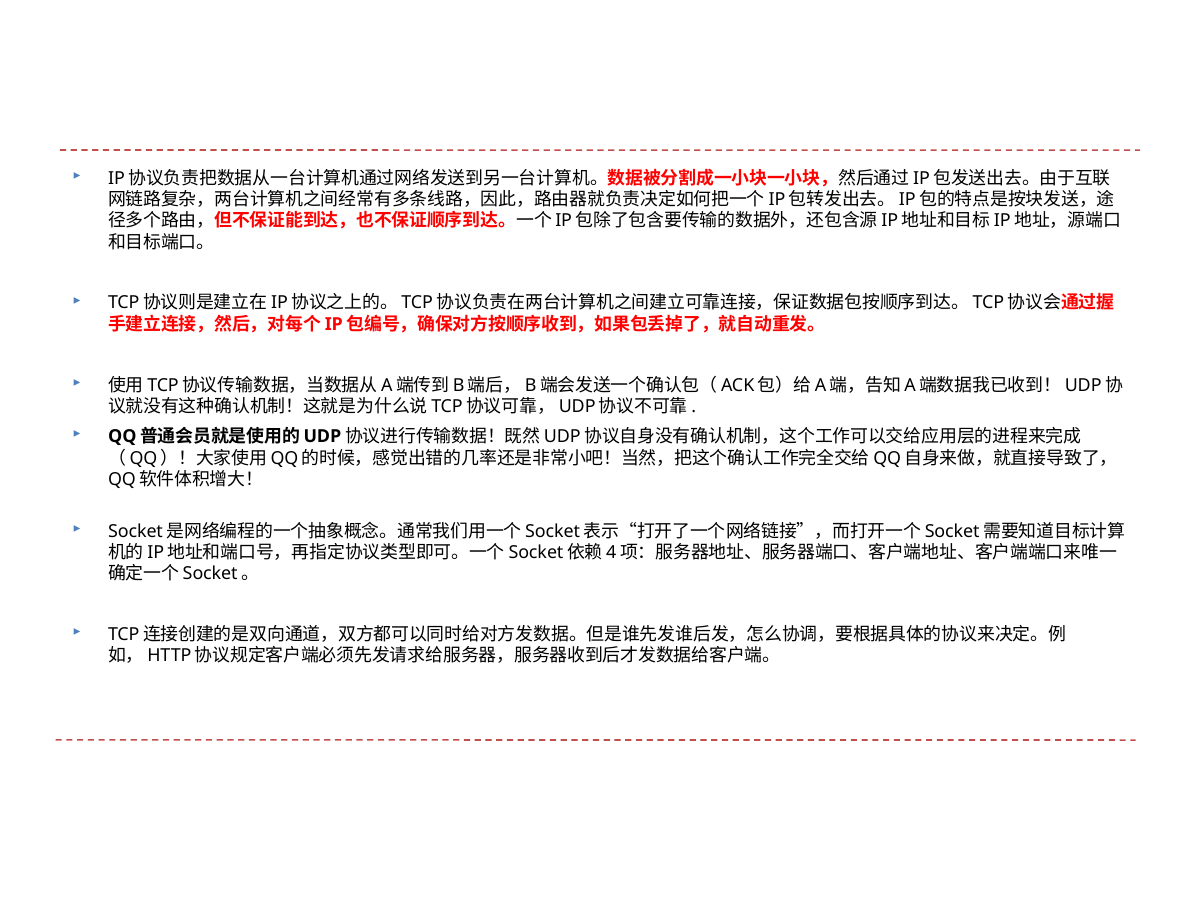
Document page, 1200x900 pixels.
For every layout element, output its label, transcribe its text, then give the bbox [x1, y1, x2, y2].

list IP协议负责把数据从一台计算机通过网络发送到另一台计算机。数据被分割成一小块一小块，然后通过IP包发送出去。由于互联网链路复杂，两台计算机之间经常有多条线路，因此，路由器就负责决定如何把一个IP包转发出去。IP包的特点是按块发送，途径多个路由，但不保证能到达，也不保证顺序到达。一个IP包除了包含要传输的数据外，还包含源IP地址和目标IP地址，源端口和目标端口。 TCP协议则是建立在IP协议之上的。TCP协议负责在两台计算机之间建立可靠连接，保证数据包按顺序到达。TCP协议会通过握手建立连接，然后，对每个IP包编号，确保对方按顺序收到，如果包丢掉了，就自动重发。 使用TCP协议传输数据，当数据从A端传到B端后，B端会发送一个确认包（ACK包）给A端，告知A端数据我已收到！UDP协议就没有这种确认机制！这就是为什么说TCP协议可靠，UDP协议不可靠. QQ普通会员就是使用的UDP协议进行传输数据！既然UDP协议自身没有确认机制，这个工作可以交给应用层的进程来完成（QQ）！大家使用QQ的时候，感觉出错的几率还是非常小吧！当然，把这个确认工作完全交给QQ自身来做，就直接导致了，QQ软件体积增大！ Socket是网络编程的一个抽象概念。通常我们用一个Socket表示“打开了一个网络链接”，而打开一个Socket需要知道目标计算机的IP地址和端口号，再指定协议类型即可。一个Socket依赖4项：服务器地址、服务器端口、客户端地址、客户端端口来唯一确定一个Socket。 TCP连接创建的是双向通道，双方都可以同时给对方发数据。但是谁先发谁后发，怎么协调，要根据具体的协议来决定。例如，HTTP协议规定客户端必须先发请求给服务器，服务器收到后才发数据给客户端。 [60, 159, 1140, 730]
